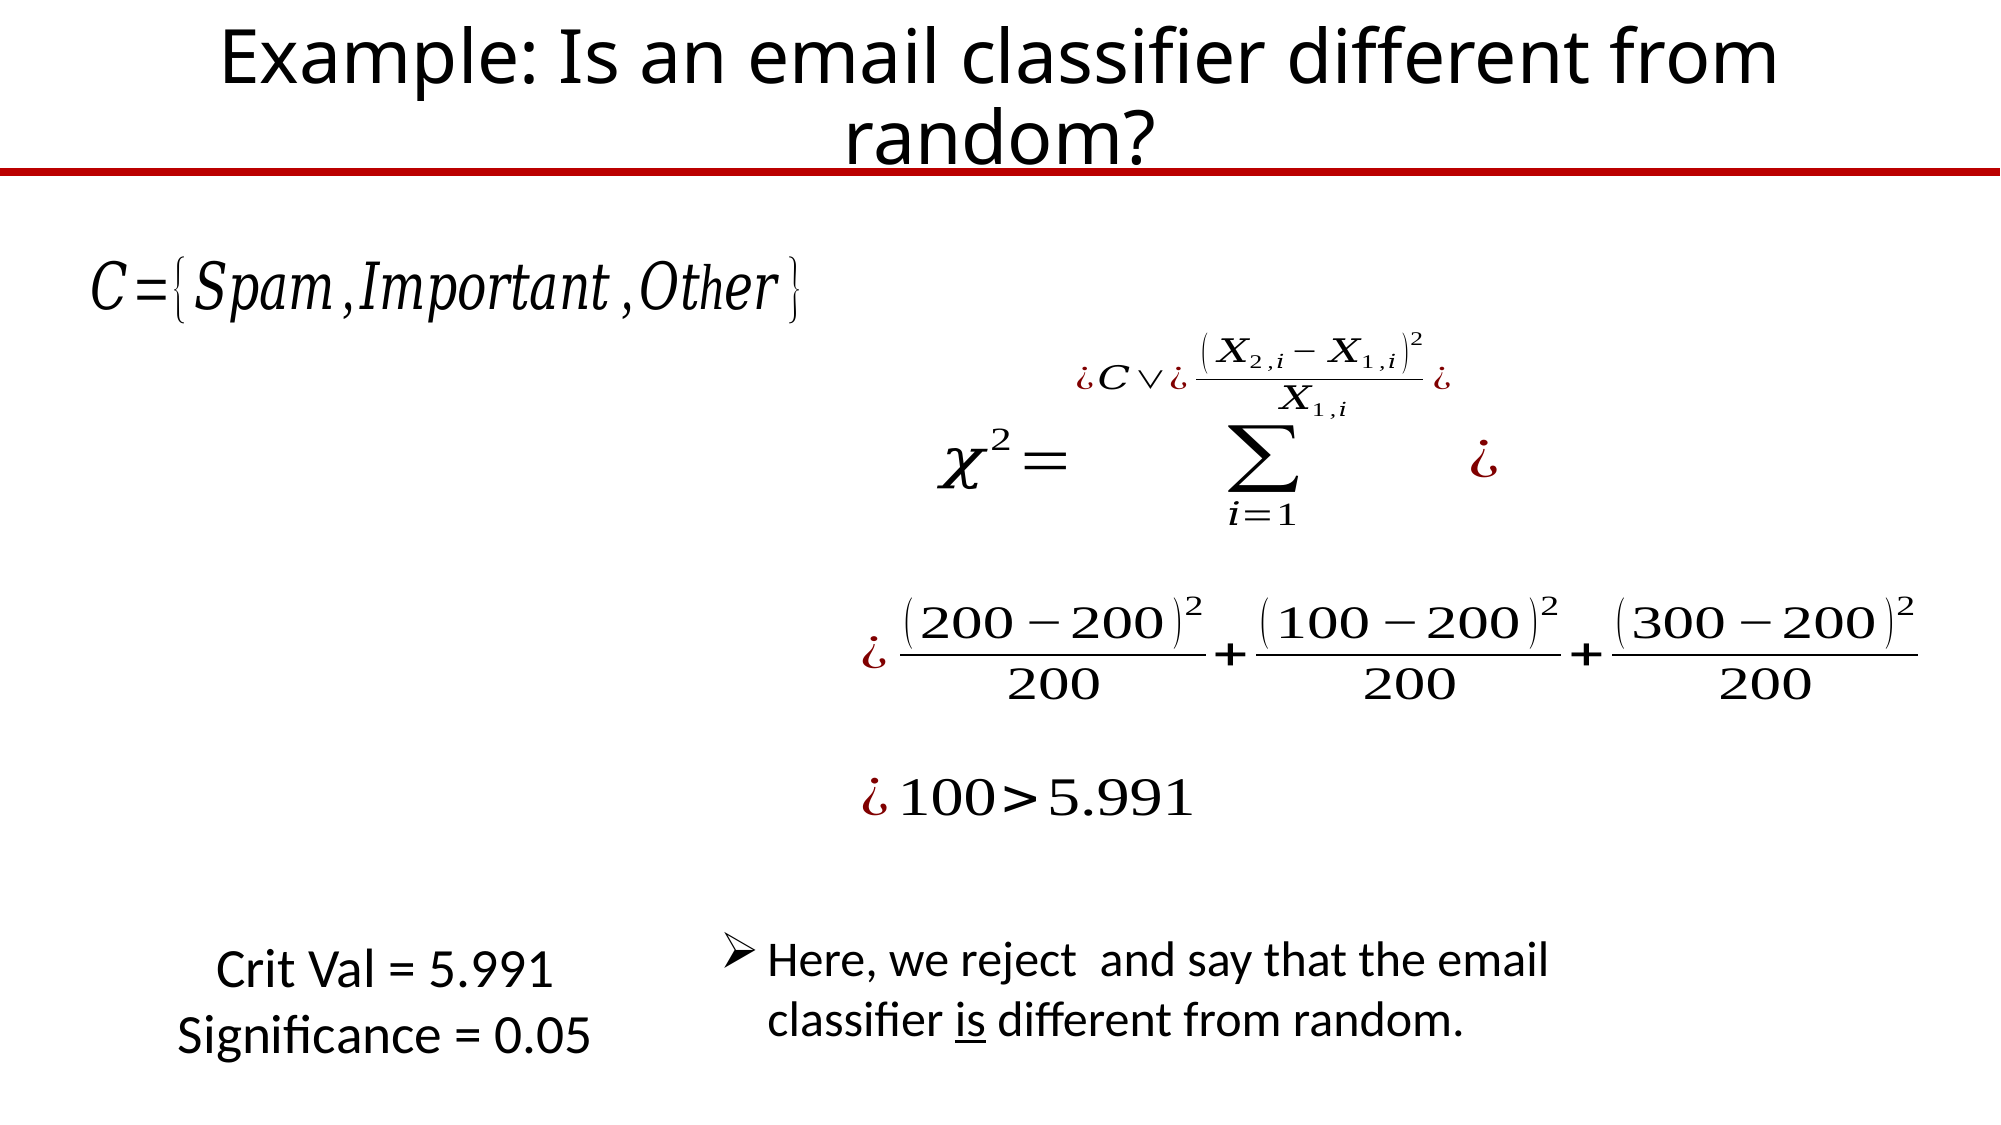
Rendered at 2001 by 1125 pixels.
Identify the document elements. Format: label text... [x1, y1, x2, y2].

title Example: Is an email classifier different from random? [137, 50, 1863, 150]
